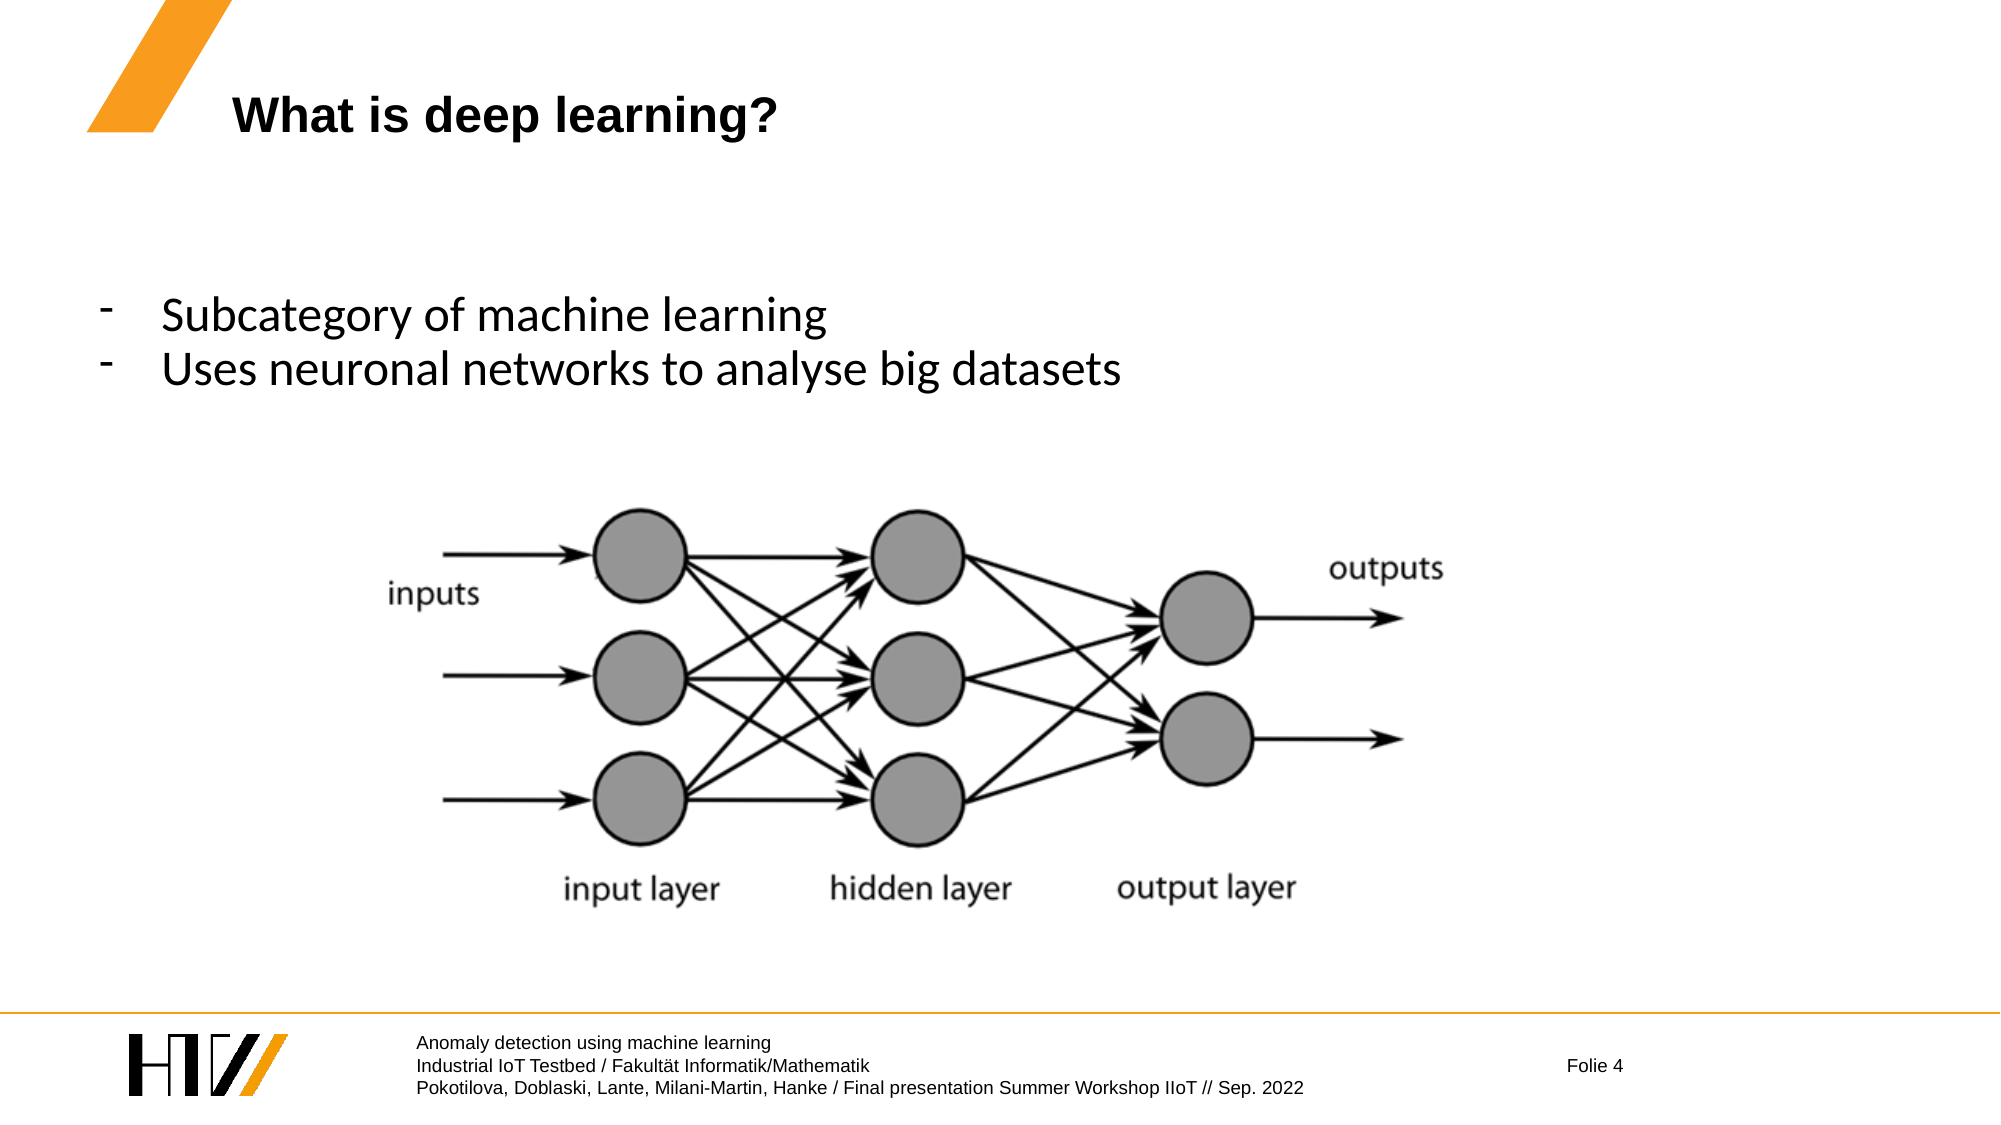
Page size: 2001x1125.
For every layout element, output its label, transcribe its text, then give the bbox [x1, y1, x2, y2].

title What is deep learning? [232, 40, 1908, 144]
list Subcategory of machine learning Uses neuronal networks to analyse big datasets [86, 288, 1812, 858]
picture [129, 1034, 288, 1096]
picture [363, 489, 1464, 923]
